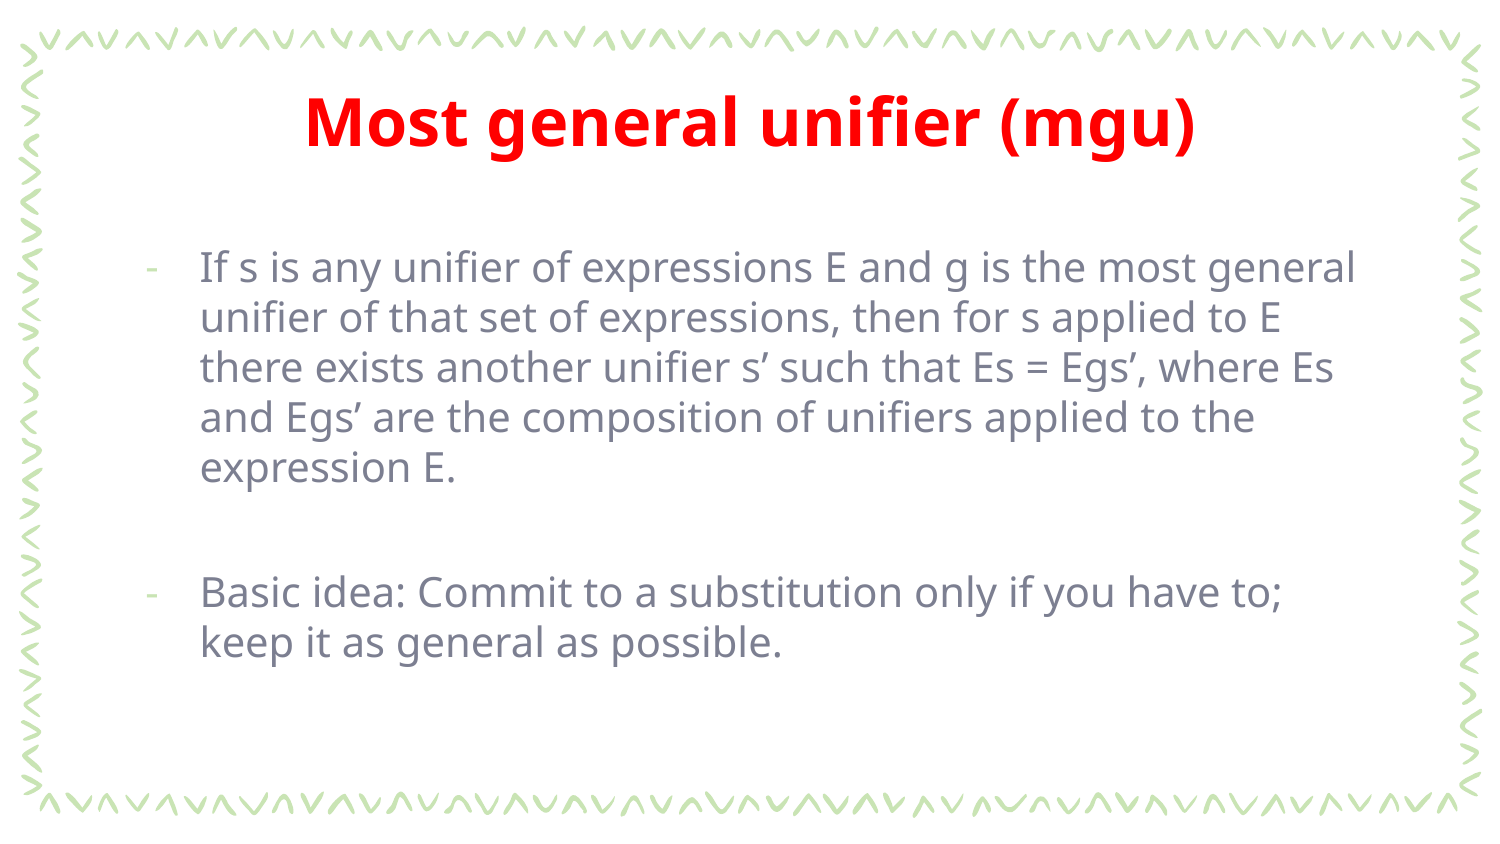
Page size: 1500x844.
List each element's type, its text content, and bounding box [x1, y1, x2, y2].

title Most general unifier (mgu) [146, 33, 1354, 175]
list If s is any unifier of expressions E and g is the most general unifier of that set of expressions, then for s applied to E there exists another unifier s’ such that Es = Egs’, where Es and Egs’ are the composition of unifiers applied to the expression E. Basic idea: Commit to a substitution only if you have to; keep it as general as possible. [109, 225, 1391, 668]
